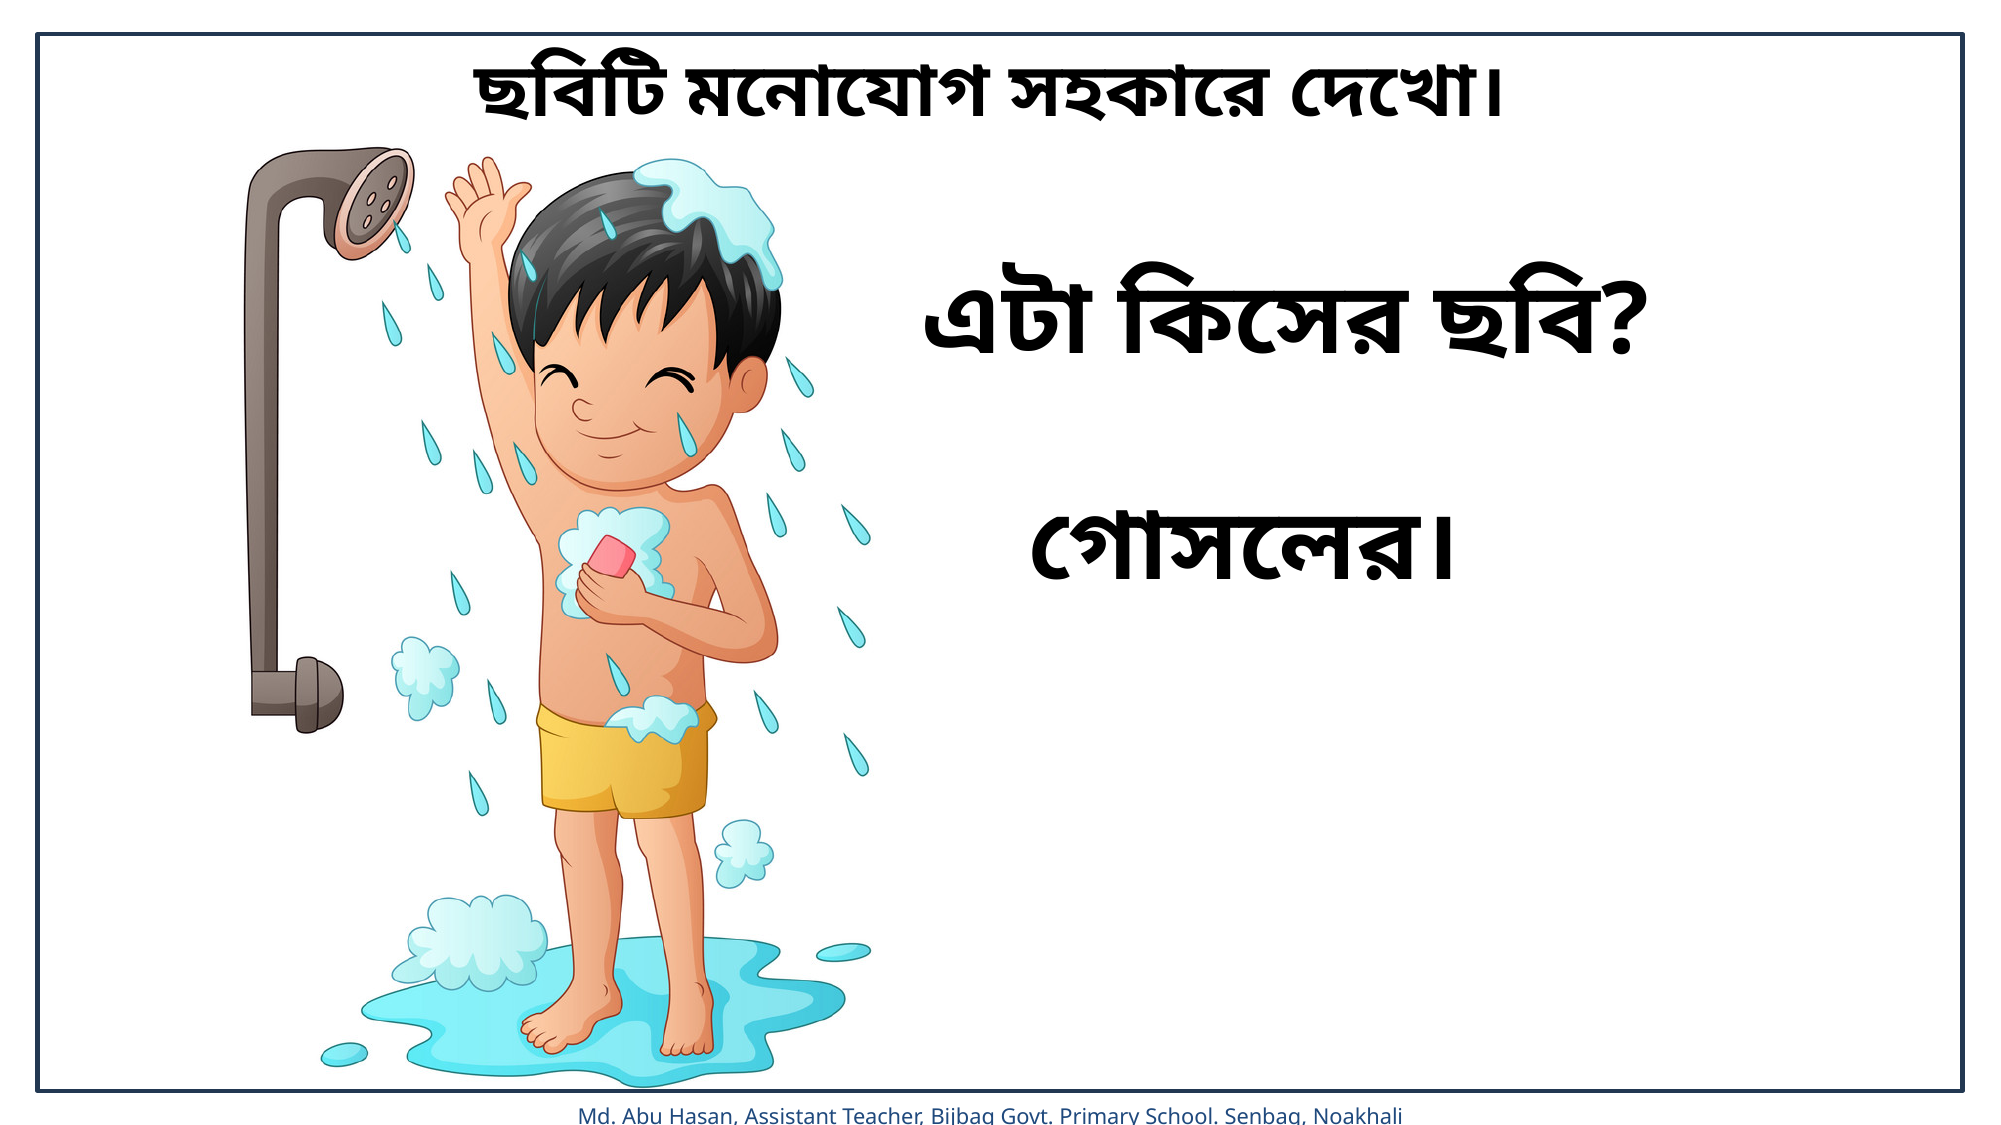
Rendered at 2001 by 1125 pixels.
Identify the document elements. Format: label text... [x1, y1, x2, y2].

text_box এটা কিসের ছবি? [908, 245, 1664, 381]
picture [224, 128, 885, 1089]
text_box গোসলের। [1013, 472, 1475, 608]
text_box [35, 32, 1965, 1093]
